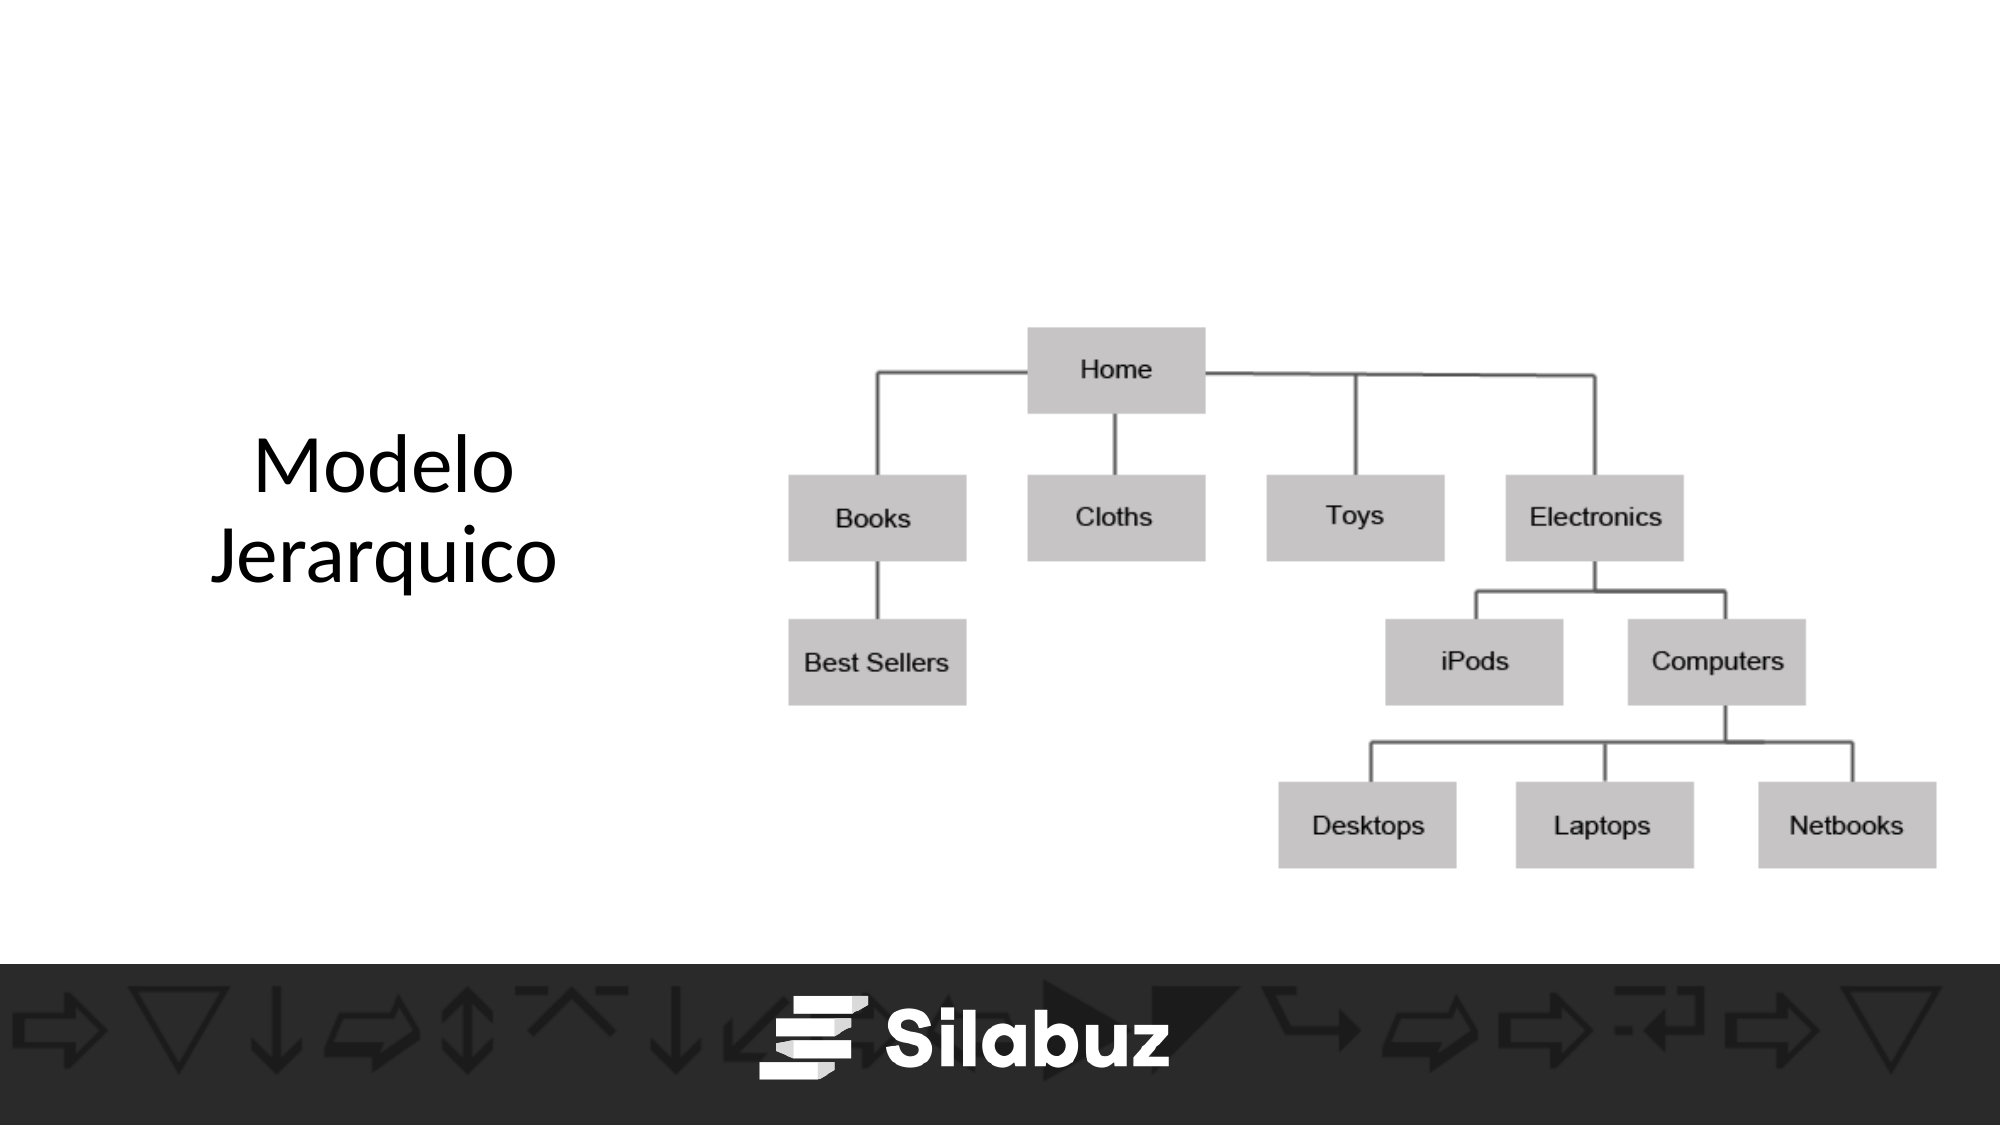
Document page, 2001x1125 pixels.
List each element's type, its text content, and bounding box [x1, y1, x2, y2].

picture [0, 964, 2000, 1125]
picture [777, 309, 1964, 906]
title Modelo Jerarquico [130, 447, 638, 608]
